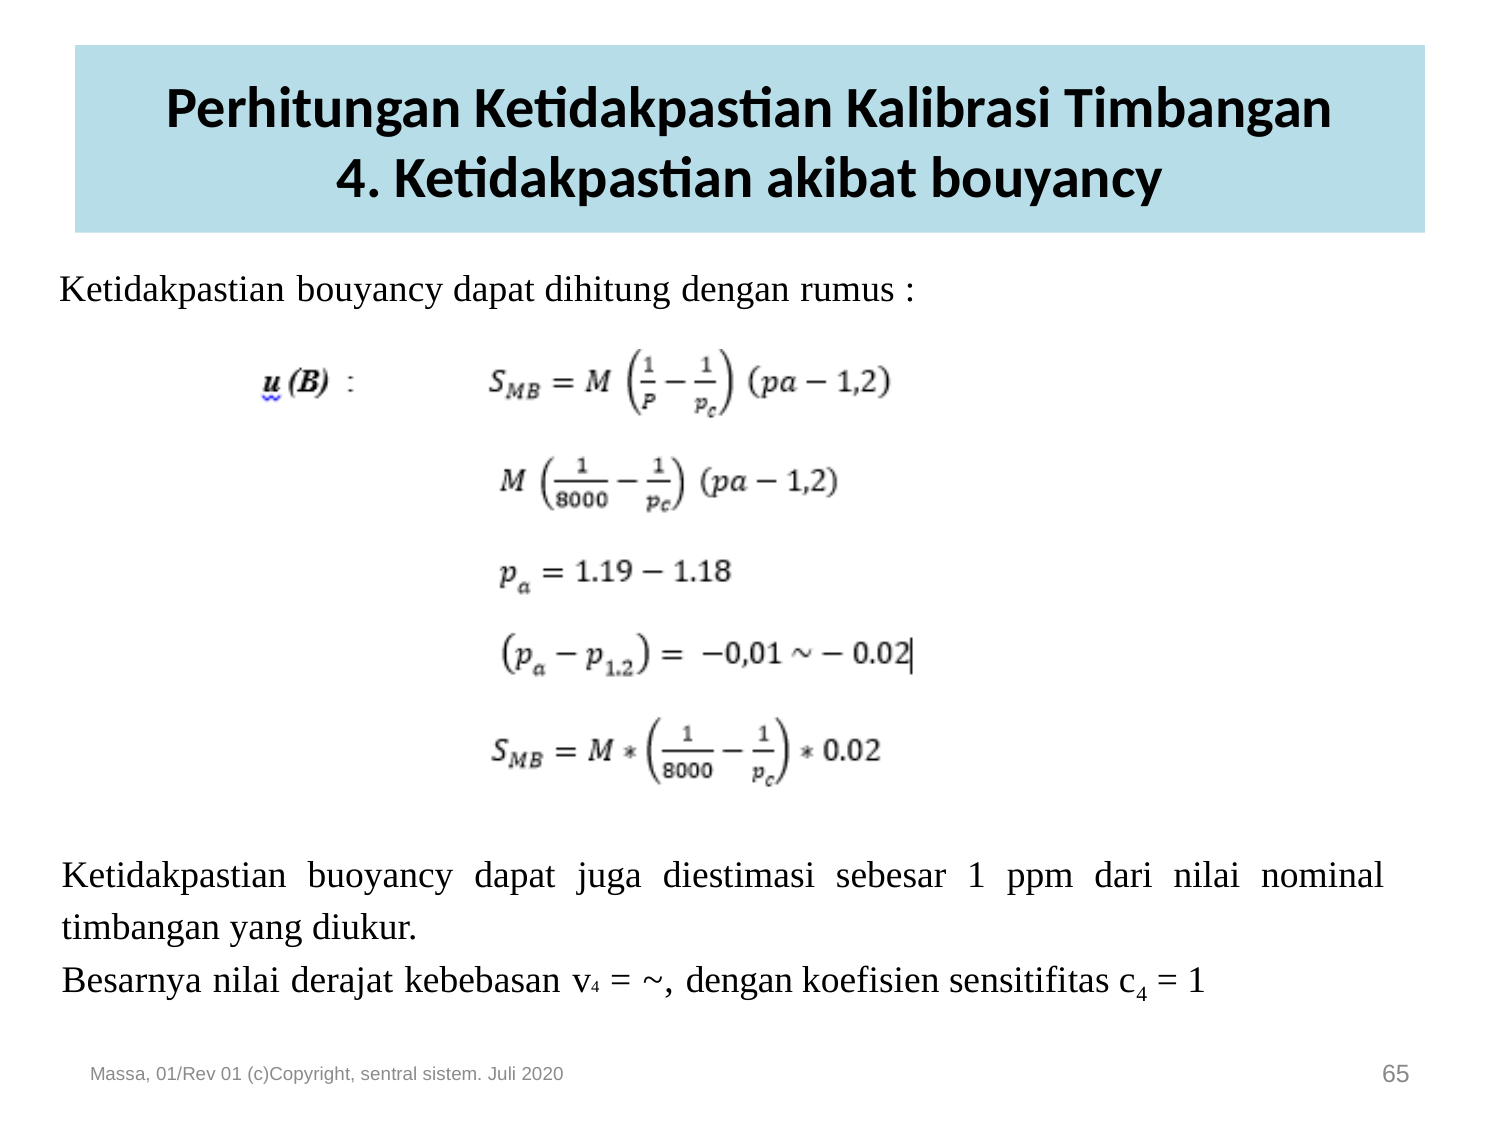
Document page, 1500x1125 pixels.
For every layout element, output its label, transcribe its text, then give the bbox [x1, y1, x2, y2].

title Perhitungan Ketidakpastian Kalibrasi Timbangan 4. Ketidakpastian akibat bouyancy [75, 45, 1425, 233]
text_box Ketidakpastian bouyancy dapat dihitung dengan rumus : Ketidakpastian buoyancy dapat juga diestimasi sebesar 1 ppm dari nilai nominal timbangan yang diukur. Besarnya nilai derajat kebebasan v4 = ~, dengan koefisien sensitifitas c4 = 1 [0, 249, 1400, 1014]
slide_number 65 [1074, 1042, 1425, 1103]
footer Massa, 01/Rev 01 (c)Copyright, sentral sistem. Juli 2020 [75, 1042, 600, 1103]
picture [246, 349, 941, 801]
